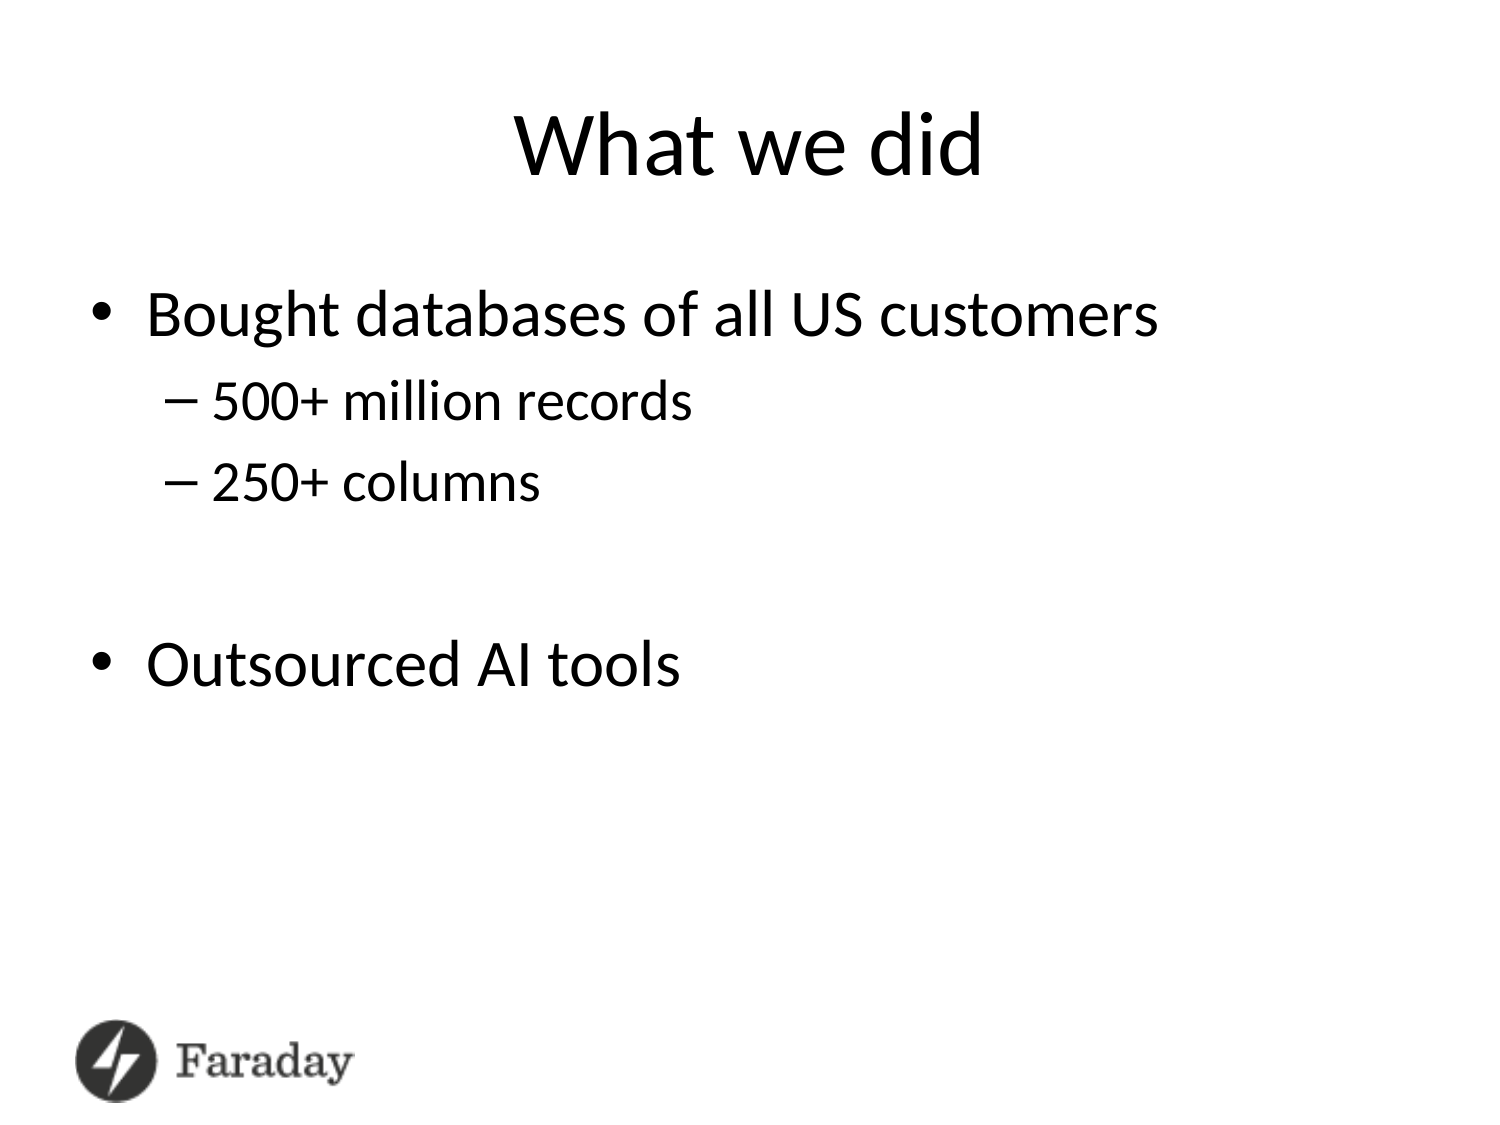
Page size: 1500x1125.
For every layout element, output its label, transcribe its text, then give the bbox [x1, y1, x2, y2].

list Bought databases of all US customers 500+ million records 250+ columns Outsourced AI tools [75, 262, 1425, 1005]
title What we did [75, 45, 1425, 233]
picture [75, 1019, 355, 1103]
